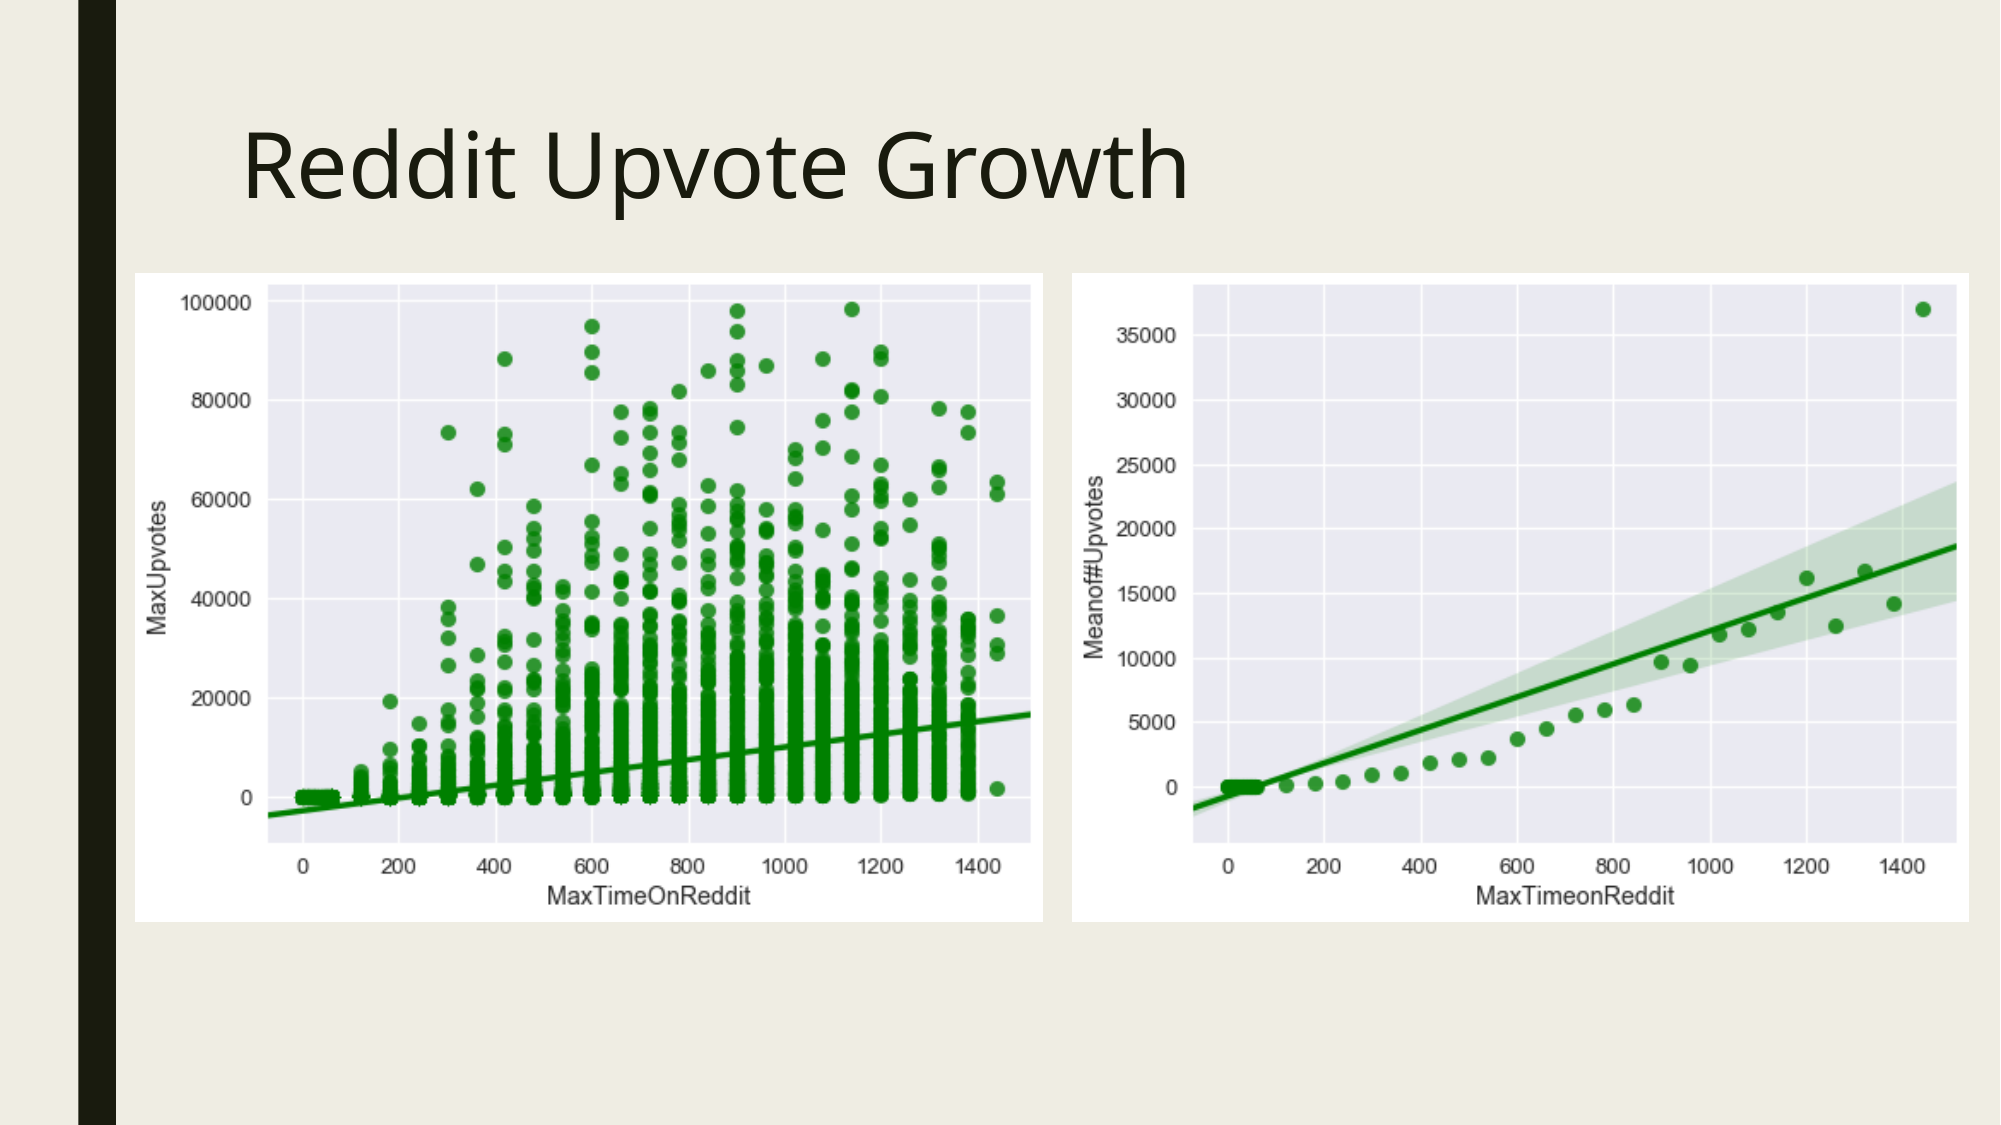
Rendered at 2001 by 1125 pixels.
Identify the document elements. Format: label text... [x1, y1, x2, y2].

picture [135, 273, 1043, 922]
title Reddit Upvote Growth [225, 112, 1800, 256]
picture [1072, 273, 1969, 922]
